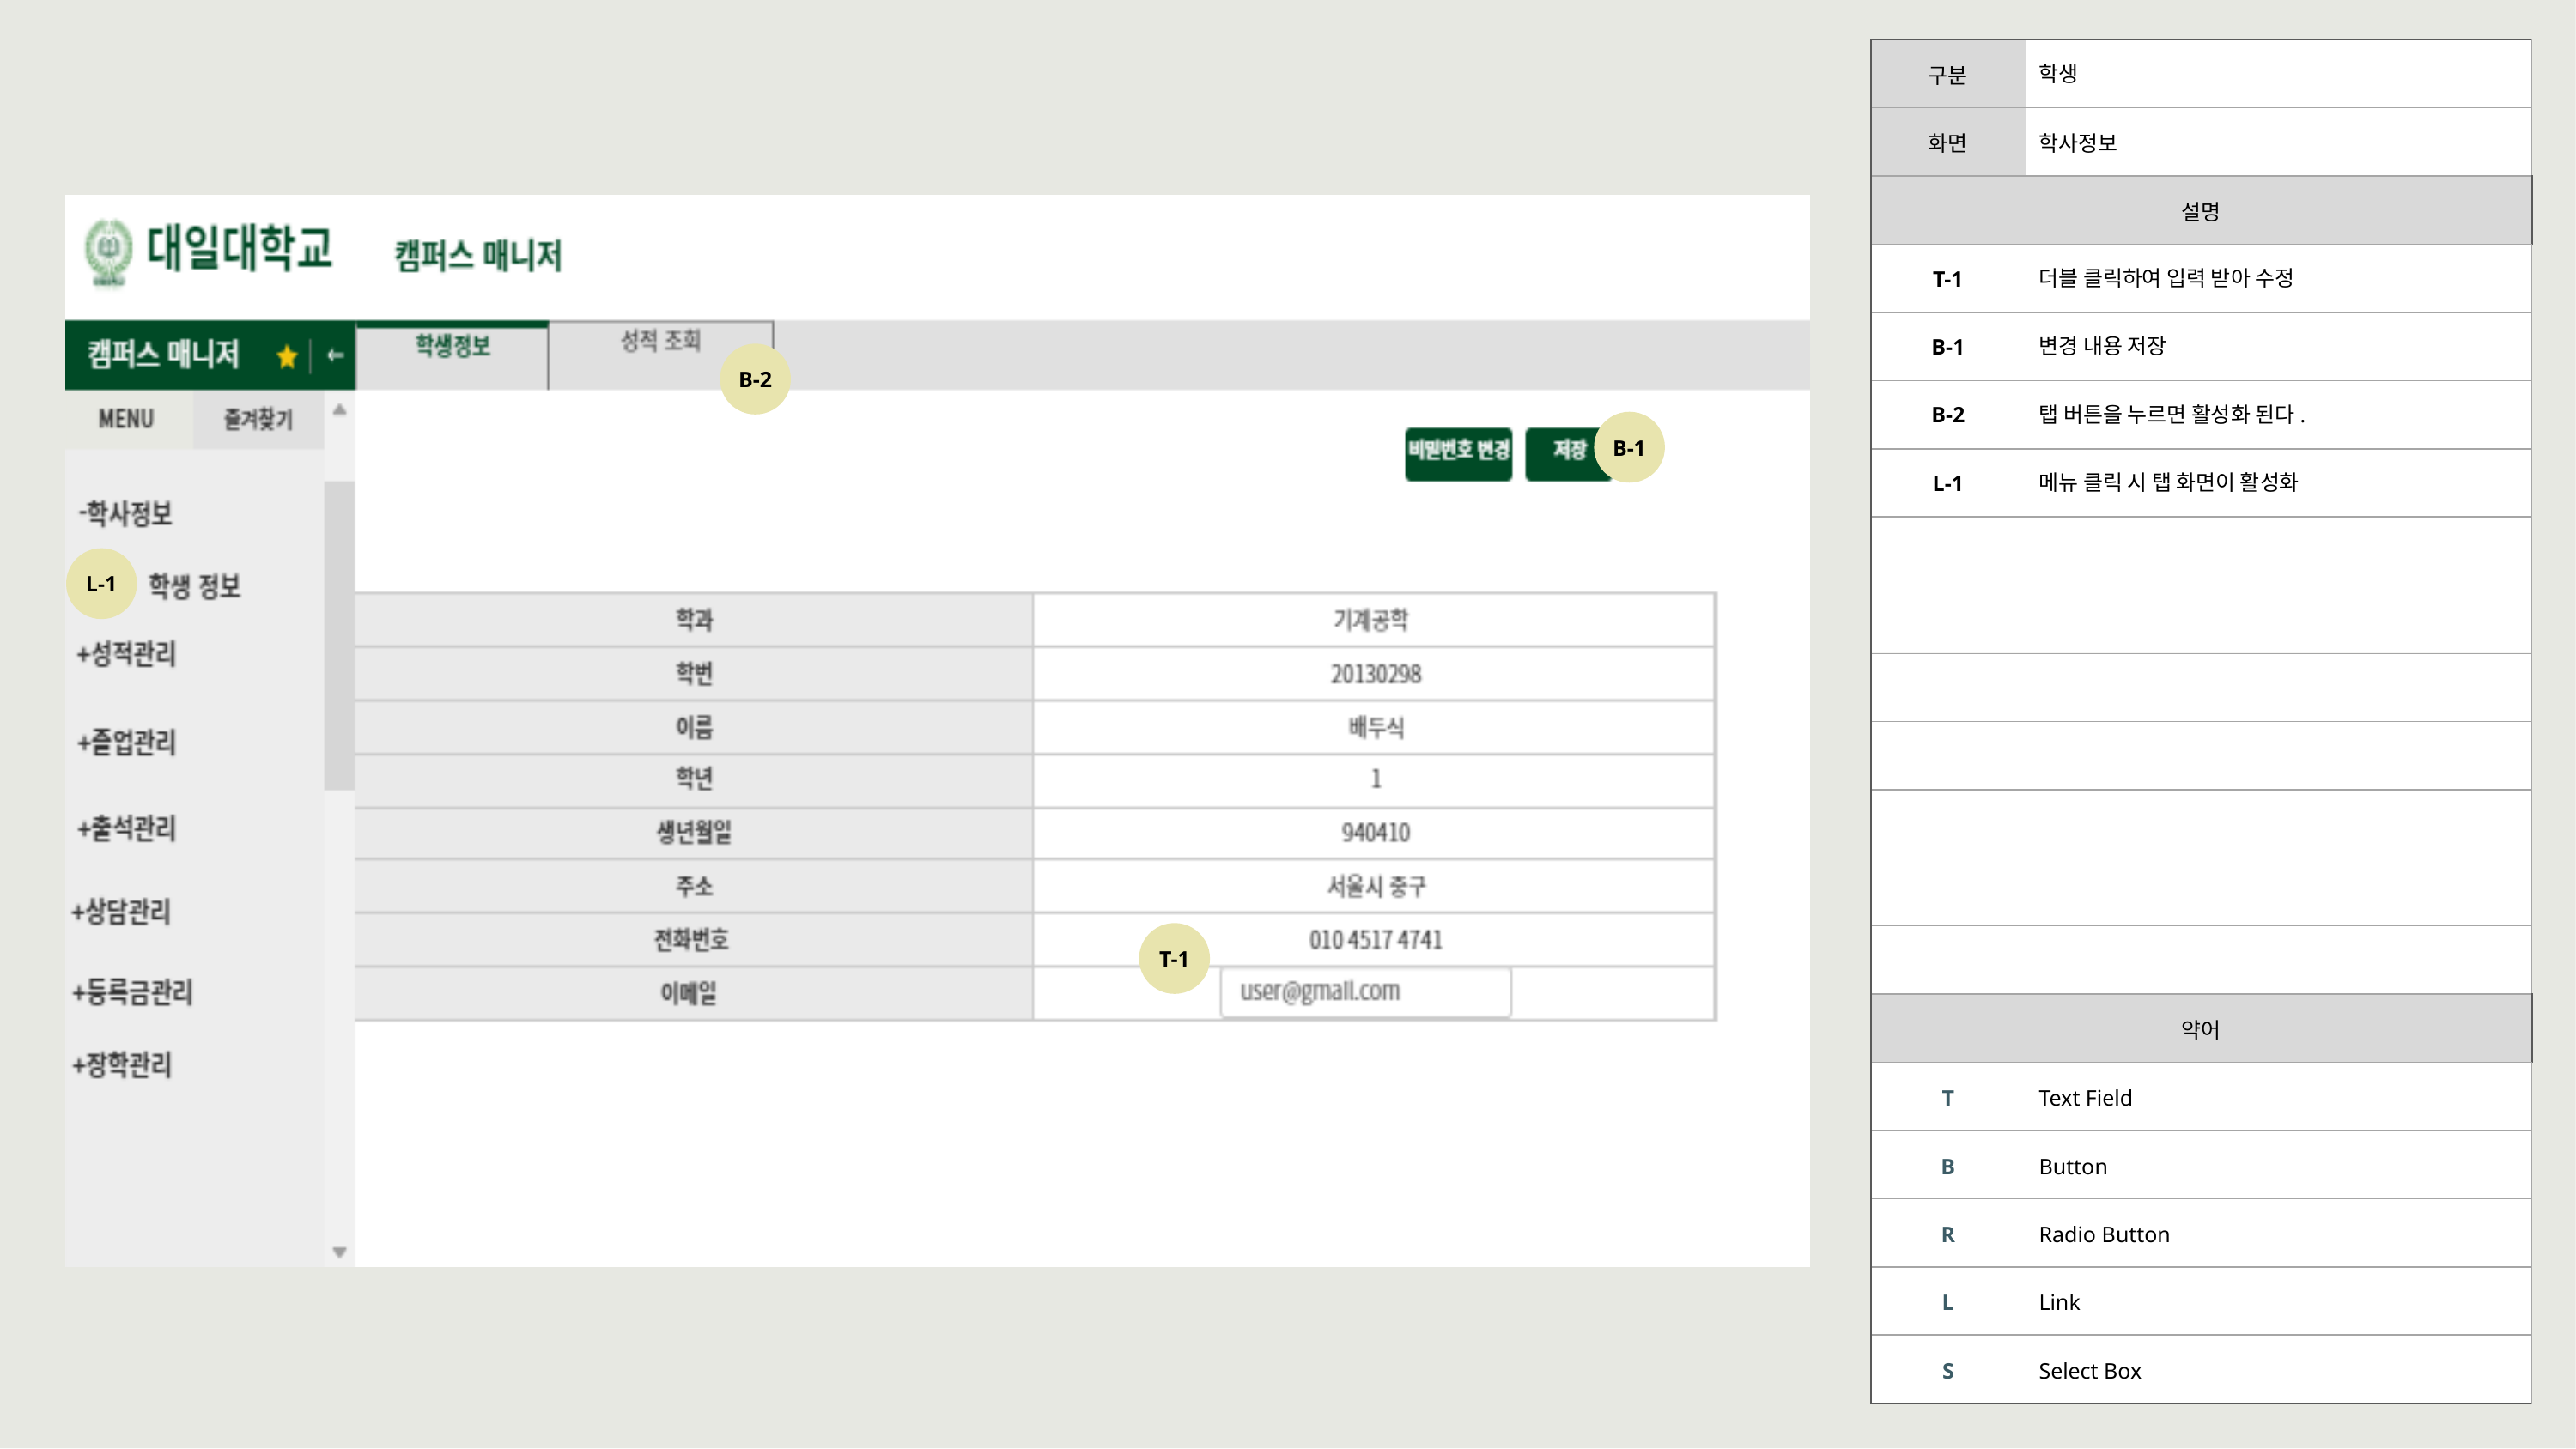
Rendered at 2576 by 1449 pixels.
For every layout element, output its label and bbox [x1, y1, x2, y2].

text_box [0, 0, 2576, 1449]
picture [65, 195, 1810, 1267]
